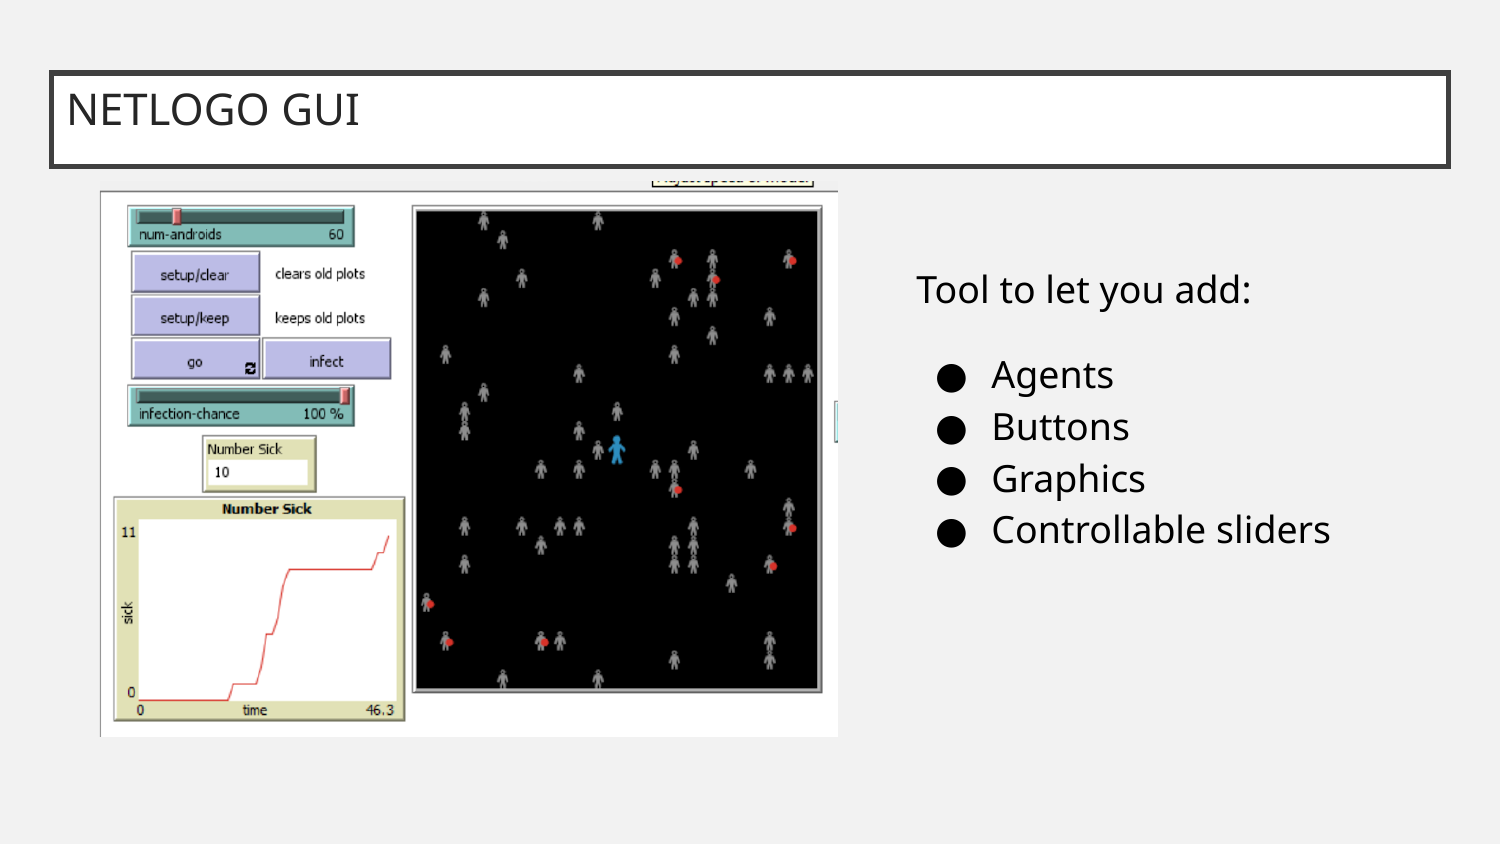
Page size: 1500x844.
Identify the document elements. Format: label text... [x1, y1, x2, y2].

title NETLOGO GUI [49, 70, 1451, 169]
text_box Tool to let you add: Agents Buttons Graphics Controllable sliders [901, 244, 1471, 737]
picture [99, 181, 839, 737]
